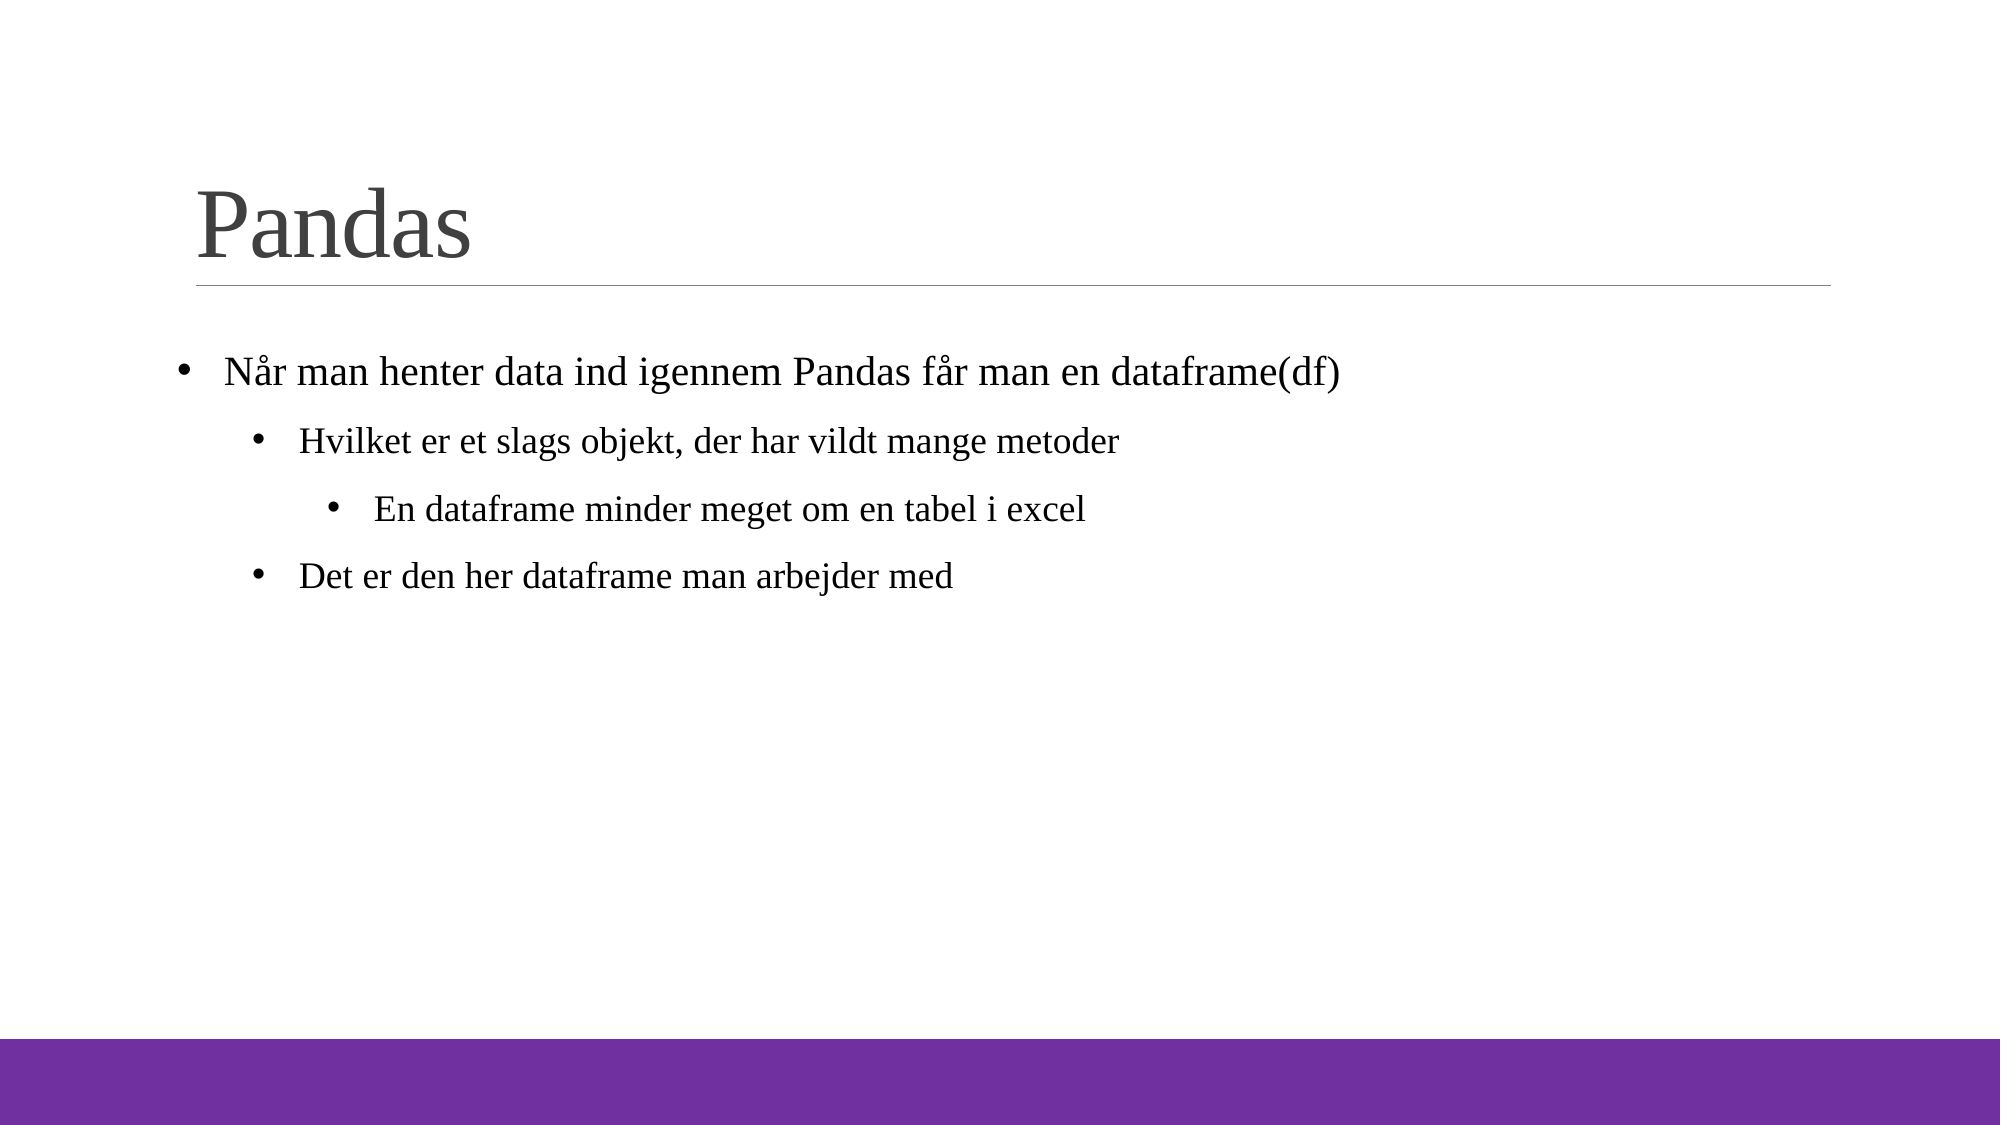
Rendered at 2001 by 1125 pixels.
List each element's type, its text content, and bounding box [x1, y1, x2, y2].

title Pandas [180, 47, 1830, 285]
text_box Når man henter data ind igennem Pandas får man en dataframe(df) Hvilket er et slags objekt, der har vildt mange metoder En dataframe minder meget om en tabel i excel Det er den her dataframe man arbejder med [162, 311, 1838, 672]
